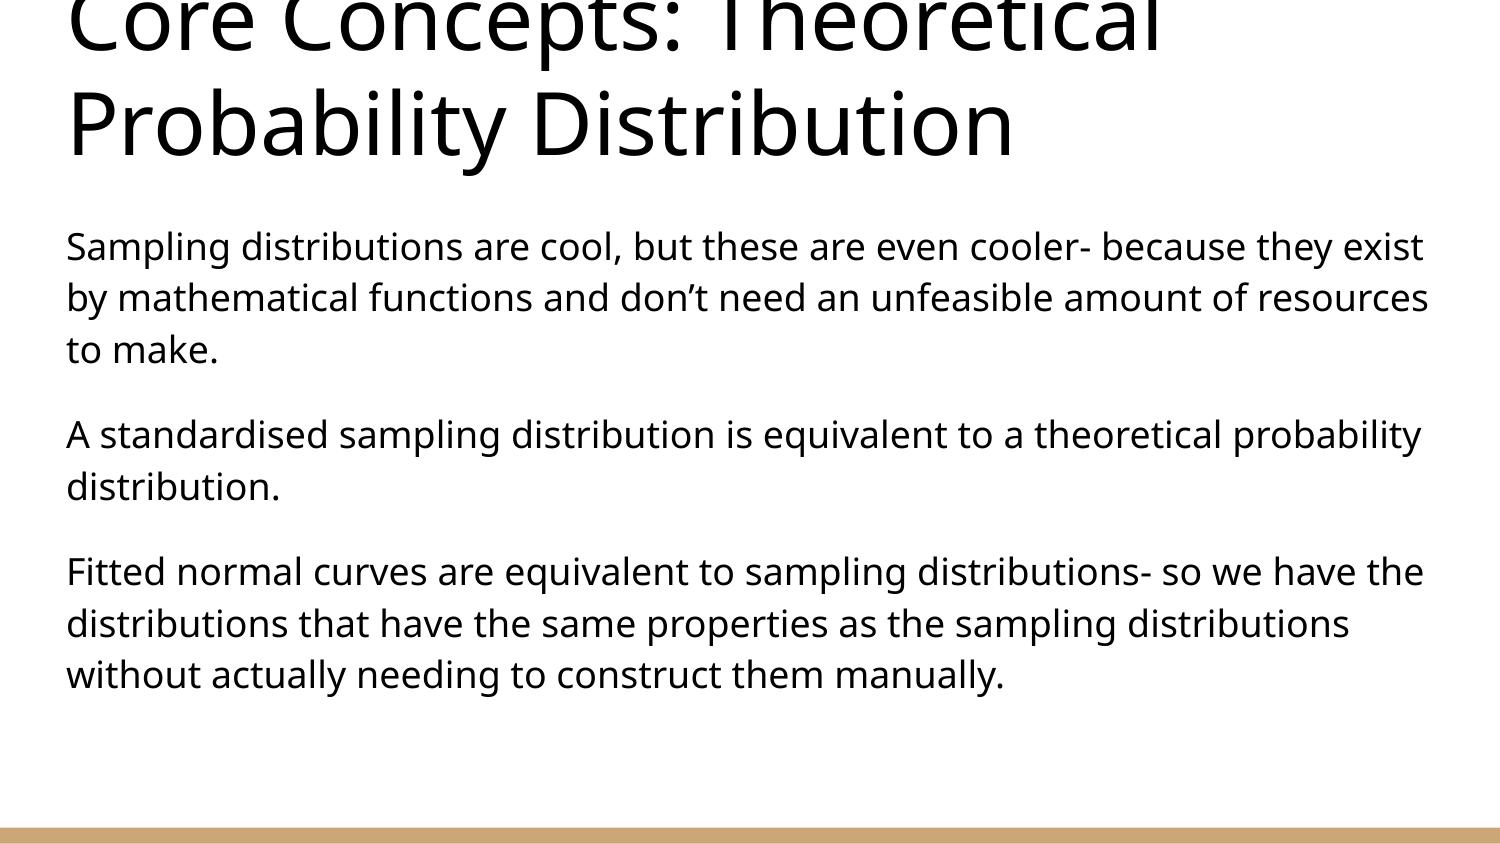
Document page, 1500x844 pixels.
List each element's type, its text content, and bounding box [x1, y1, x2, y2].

title Core Concepts: Theoretical Probability Distribution [51, 51, 1449, 189]
list Sampling distributions are cool, but these are even cooler- because they exist by mathematical functions and don’t need an unfeasible amount of resources to make. A standardised sampling distribution is equivalent to a theoretical probability distribution. Fitted normal curves are equivalent to sampling distributions- so we have the distributions that have the same properties as the sampling distributions without actually needing to construct them manually. [51, 200, 1449, 752]
